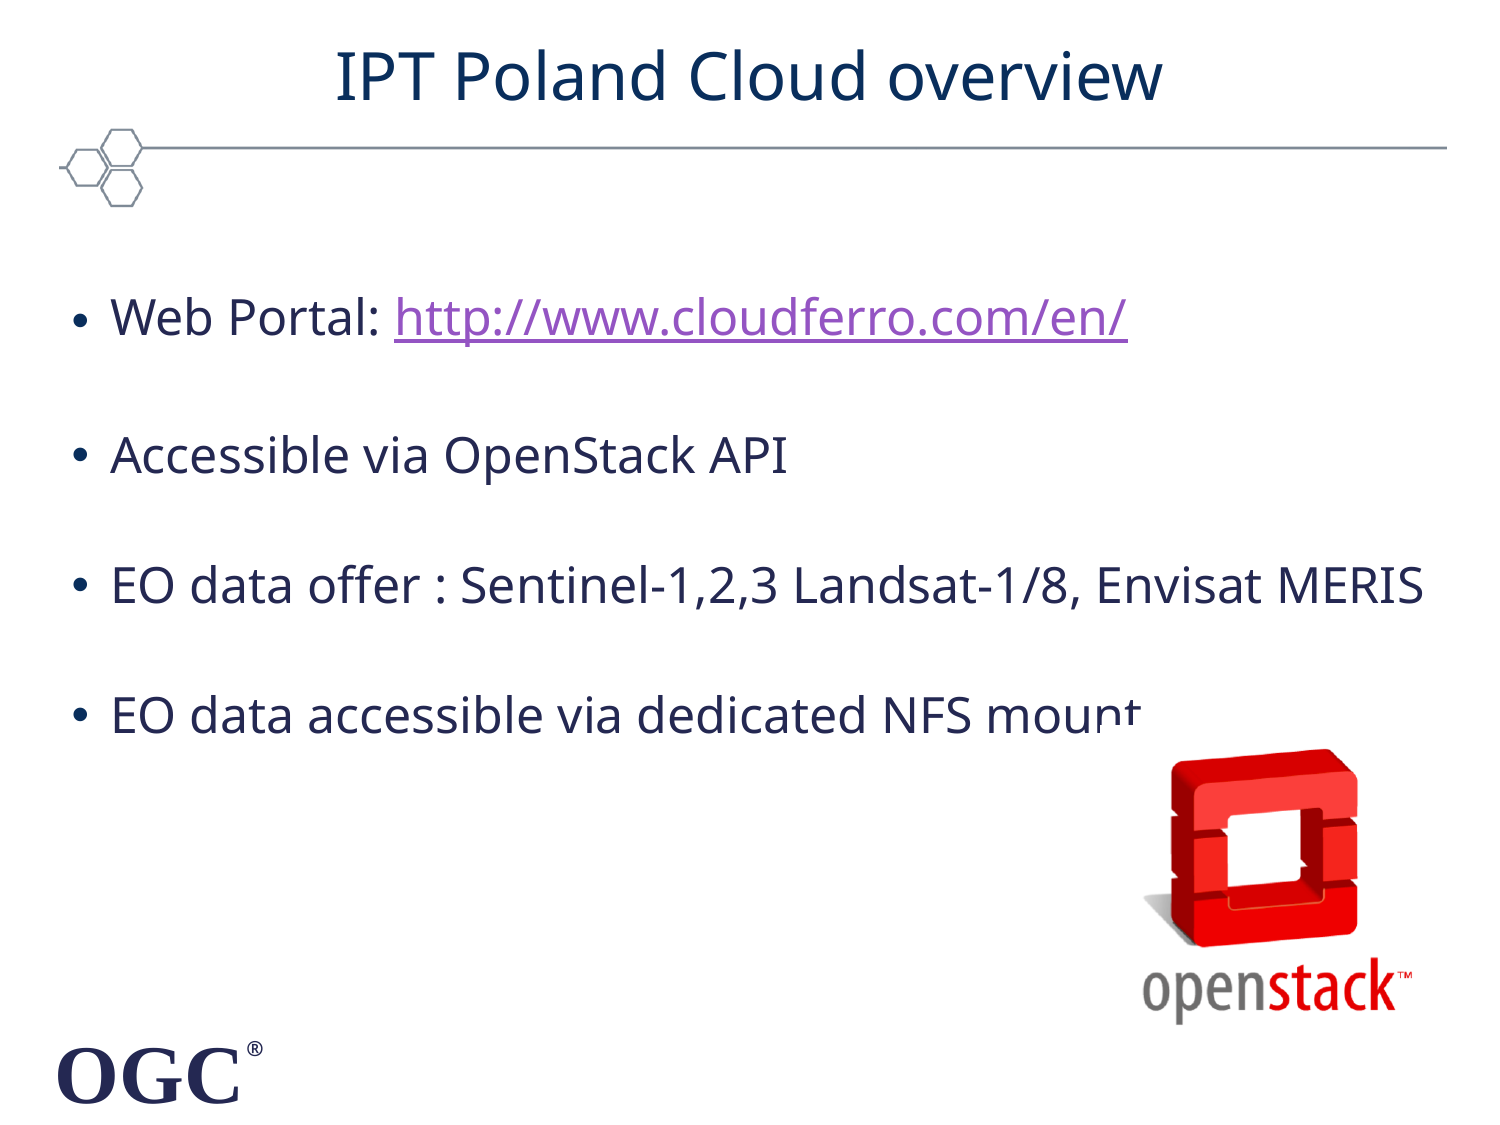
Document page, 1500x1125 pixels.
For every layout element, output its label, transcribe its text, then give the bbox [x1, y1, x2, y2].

picture [59, 136, 1447, 208]
list Web Portal: http://www.cloudferro.com/en/ Accessible via OpenStack API EO data offer : Sentinel-1,2,3 Landsat-1/8, Envisat MERIS EO data accessible via dedicated NFS mount [56, 209, 1445, 1013]
picture [1100, 724, 1445, 1050]
title IPT Poland Cloud overview [37, 22, 1463, 136]
